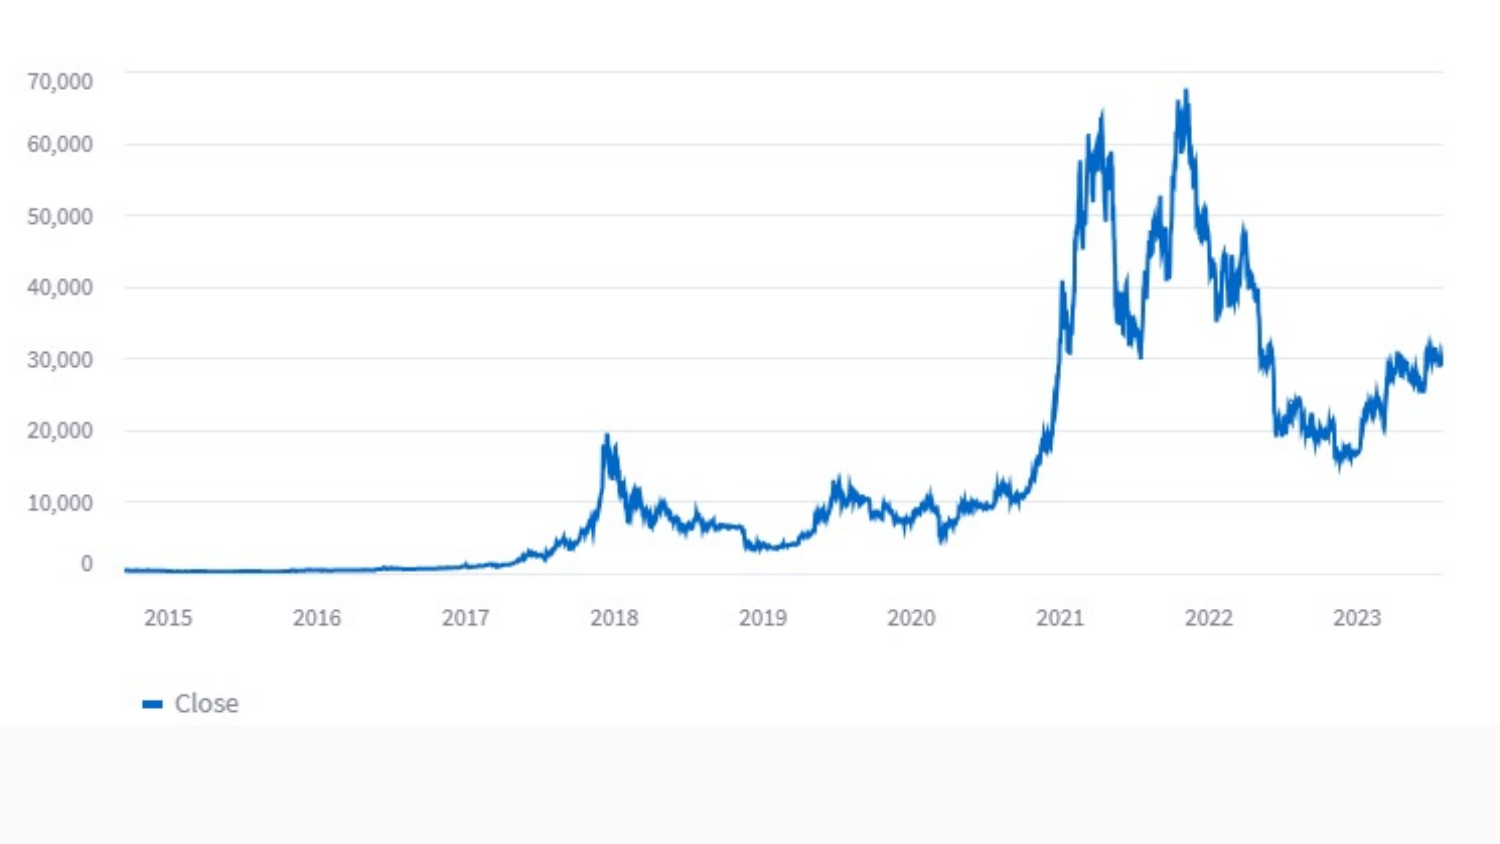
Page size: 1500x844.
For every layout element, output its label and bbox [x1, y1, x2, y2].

picture [0, 0, 1500, 725]
